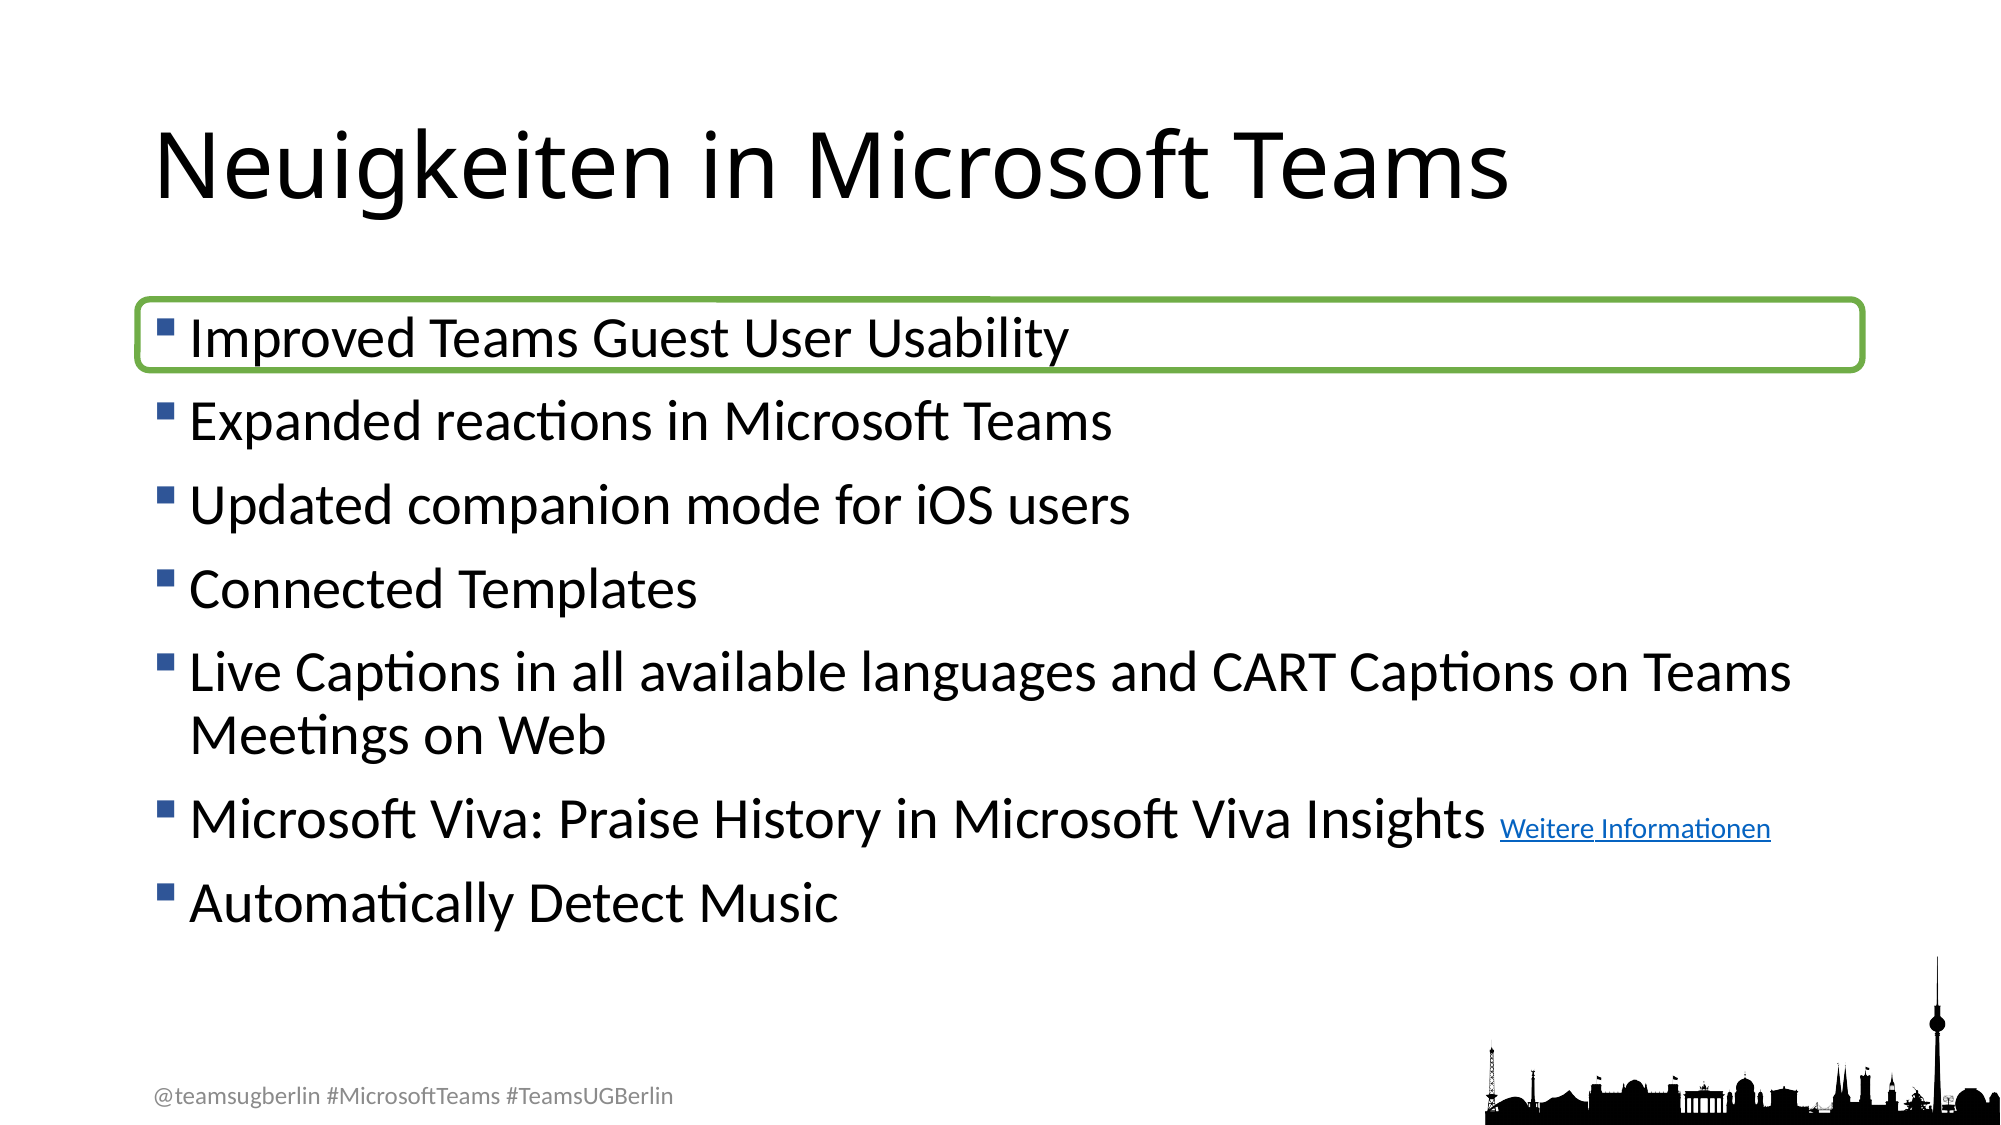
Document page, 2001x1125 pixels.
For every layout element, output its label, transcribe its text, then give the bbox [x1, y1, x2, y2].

list Improved Teams Guest User Usability Expanded reactions in Microsoft Teams Updated companion mode for iOS users Connected Templates Live Captions in all available languages and CART Captions on Teams Meetings on Web Microsoft Viva: Praise History in Microsoft Viva Insights Weitere Informationen Automatically Detect Music [137, 362, 1863, 1125]
title Neuigkeiten in Microsoft Teams [137, 59, 1863, 278]
text_box [137, 299, 1863, 371]
picture [1863, 914, 2000, 1125]
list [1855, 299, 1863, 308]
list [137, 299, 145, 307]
